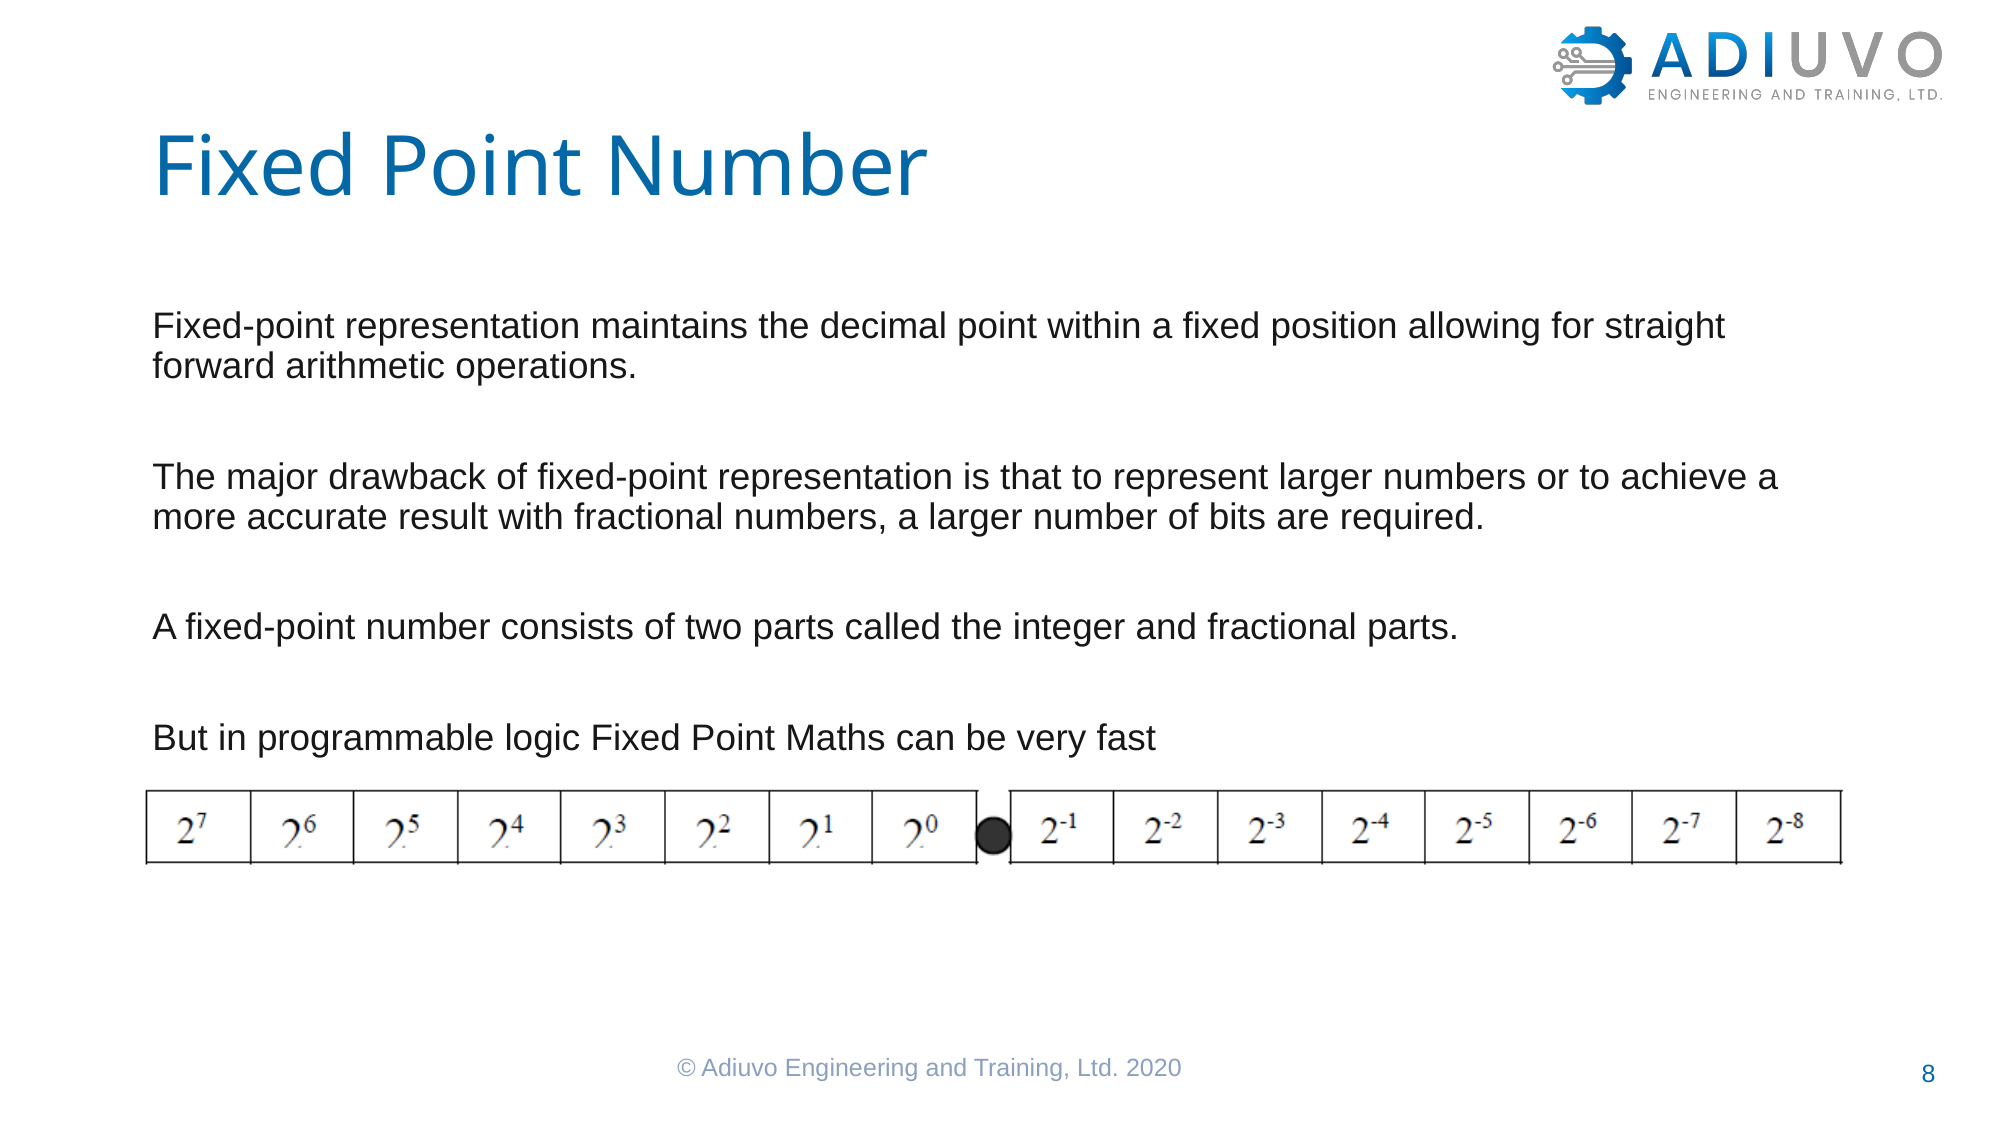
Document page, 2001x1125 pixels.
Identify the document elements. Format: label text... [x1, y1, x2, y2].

title Fixed Point Number [137, 59, 1863, 278]
footer © Adiuvo Engineering and Training, Ltd. 2020 [662, 1036, 1338, 1097]
slide_number 8 [1500, 1042, 1951, 1103]
picture [137, 769, 1863, 879]
picture [1549, 15, 1949, 119]
list Fixed-point representation maintains the decimal point within a fixed position allowing for straight forward arithmetic operations. The major drawback of fixed-point representation is that to represent larger numbers or to achieve a more accurate result with fractional numbers, a larger number of bits are required. A fixed-point number consists of two parts called the integer and fractional parts. But in programmable logic Fixed Point Maths can be very fast [137, 299, 1863, 769]
